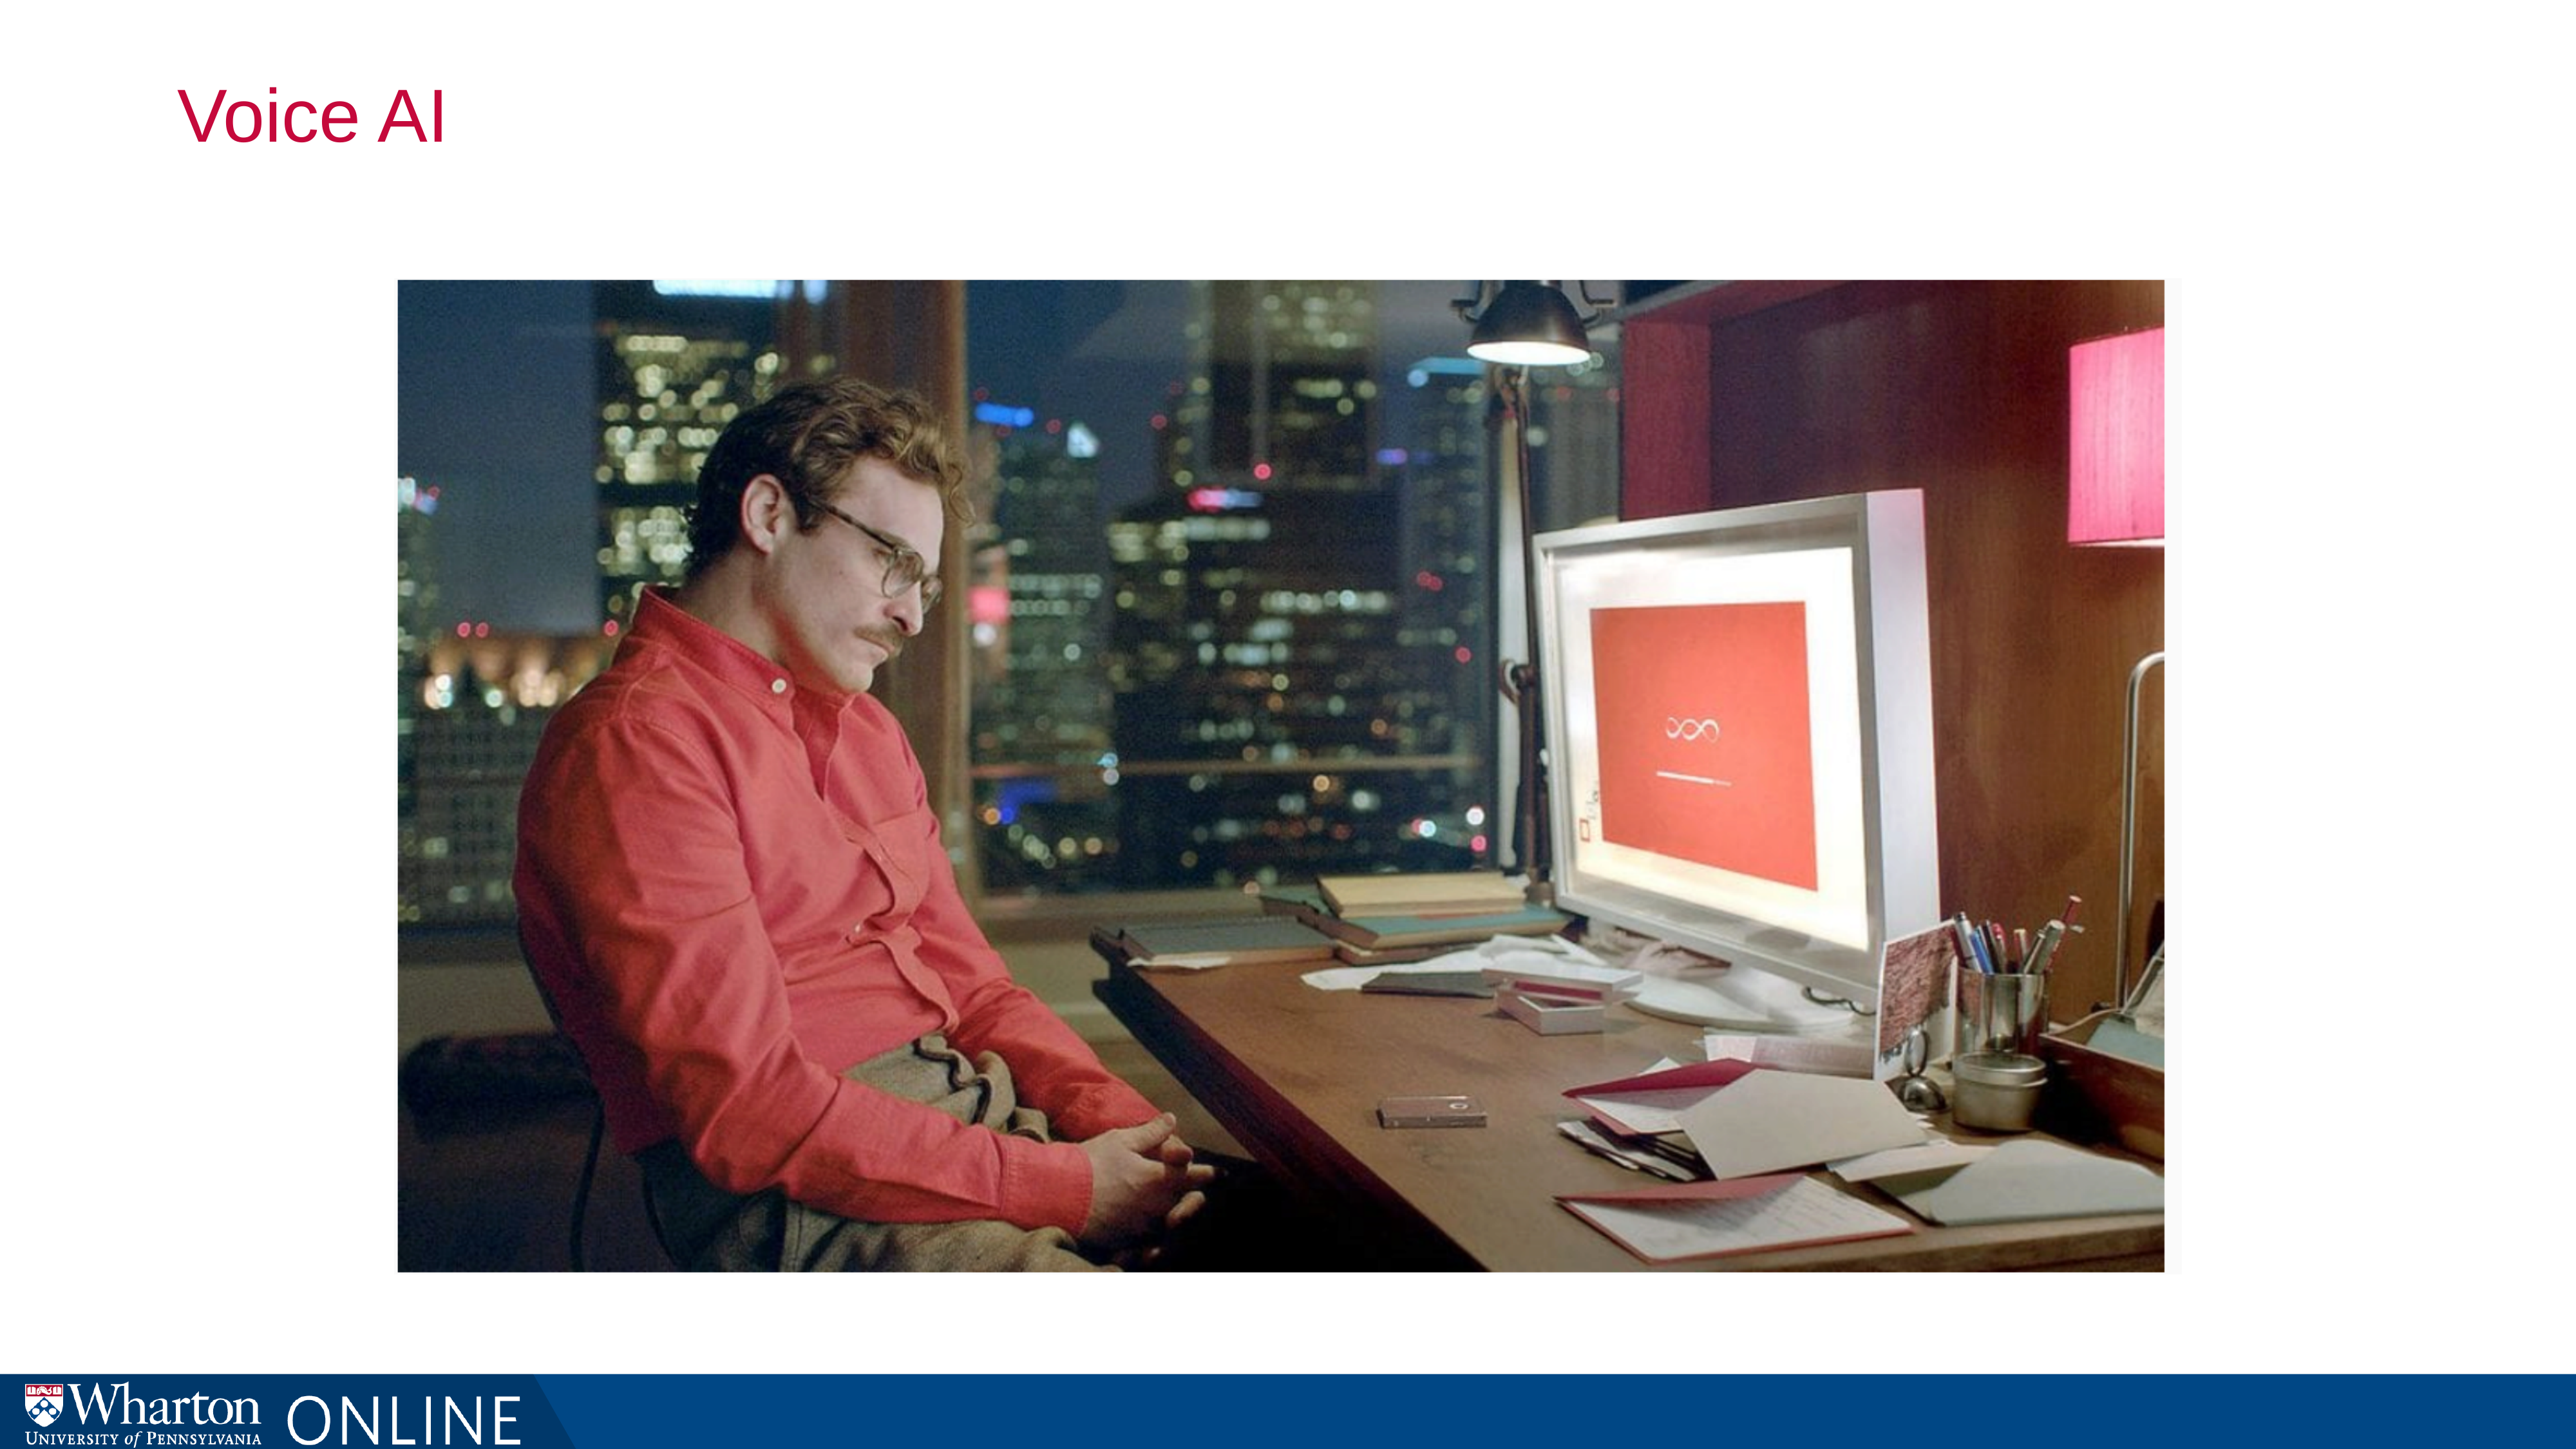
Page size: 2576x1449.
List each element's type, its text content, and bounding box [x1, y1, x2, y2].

picture [25, 1381, 520, 1448]
picture [394, 278, 2182, 1275]
title Voice AI [176, 77, 2400, 179]
